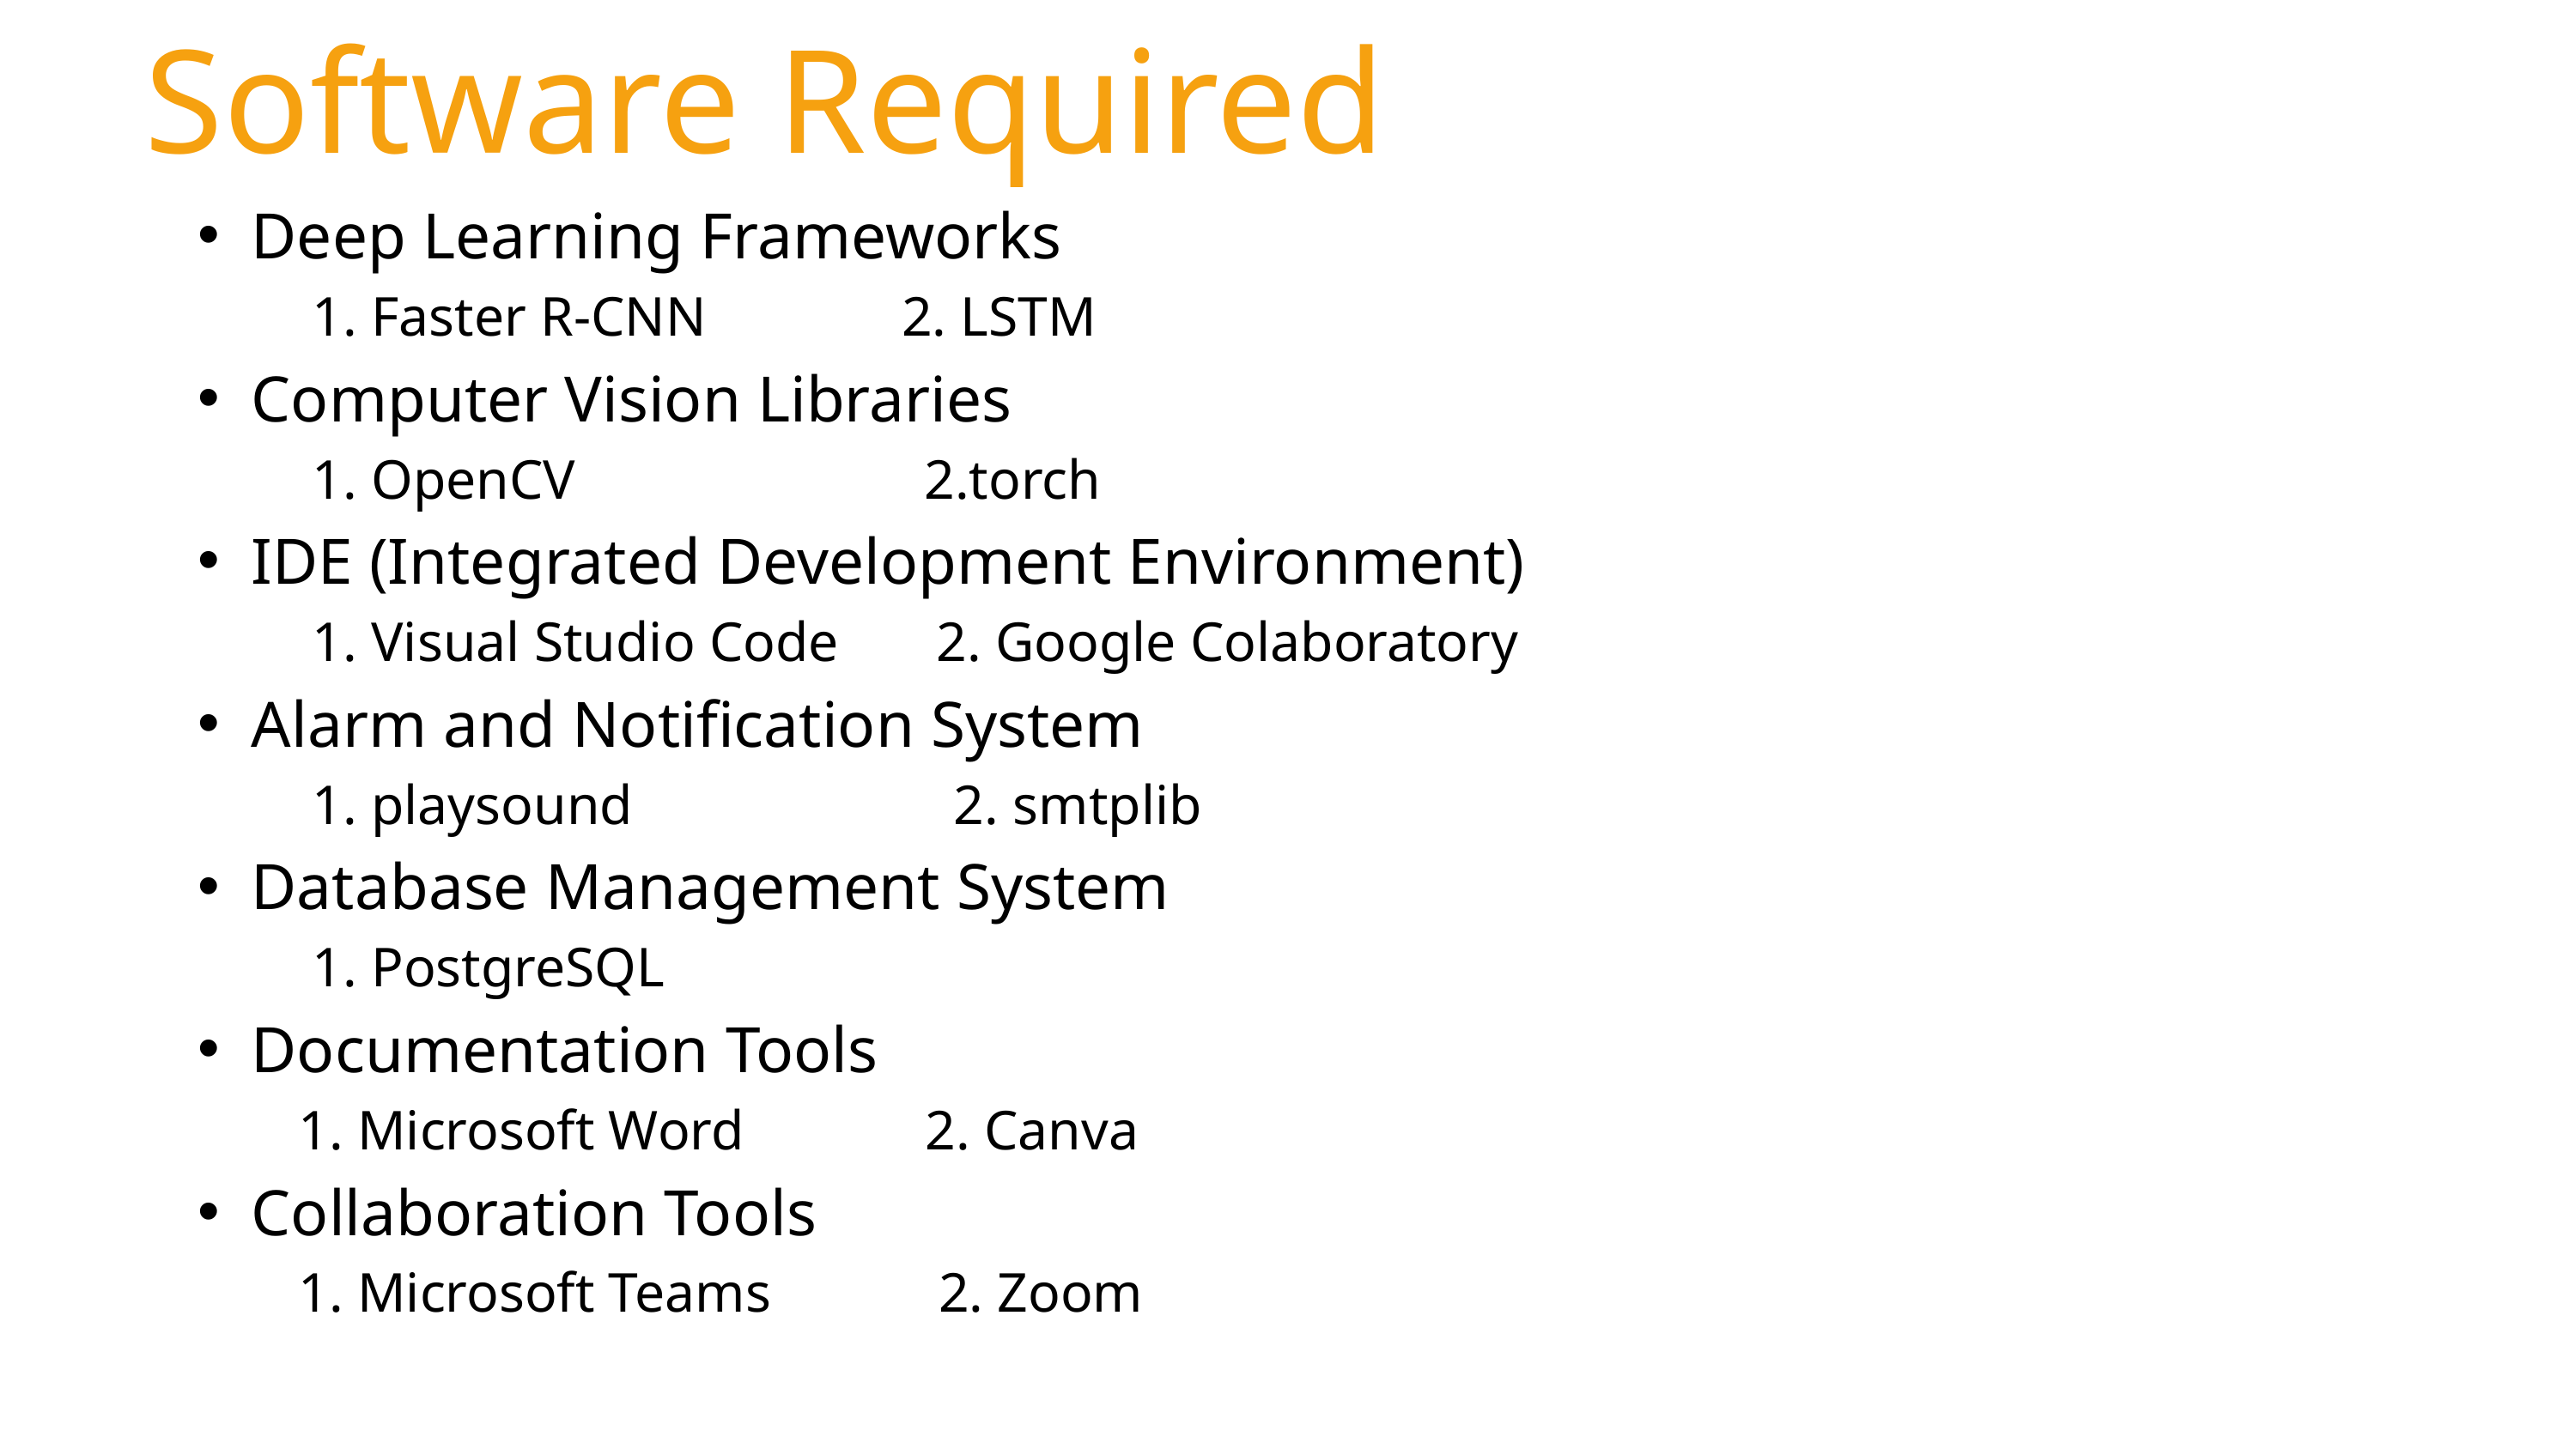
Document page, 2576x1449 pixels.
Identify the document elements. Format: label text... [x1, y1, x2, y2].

text_box Software Required [144, 9, 2036, 182]
text_box Deep Learning Frameworks 1. Faster R-CNN 2. LSTM Computer Vision Libraries 1. OpenCV 2.torch IDE (Integrated Development Environment) 1. Visual Studio Code 2. Google Colaboratory Alarm and Notification System 1. playsound 2. smtplib Database Management System 1. PostgreSQL Documentation Tools 1. Microsoft Word 2. Canva Collaboration Tools 1. Microsoft Teams 2. Zoom [144, 184, 2036, 1449]
